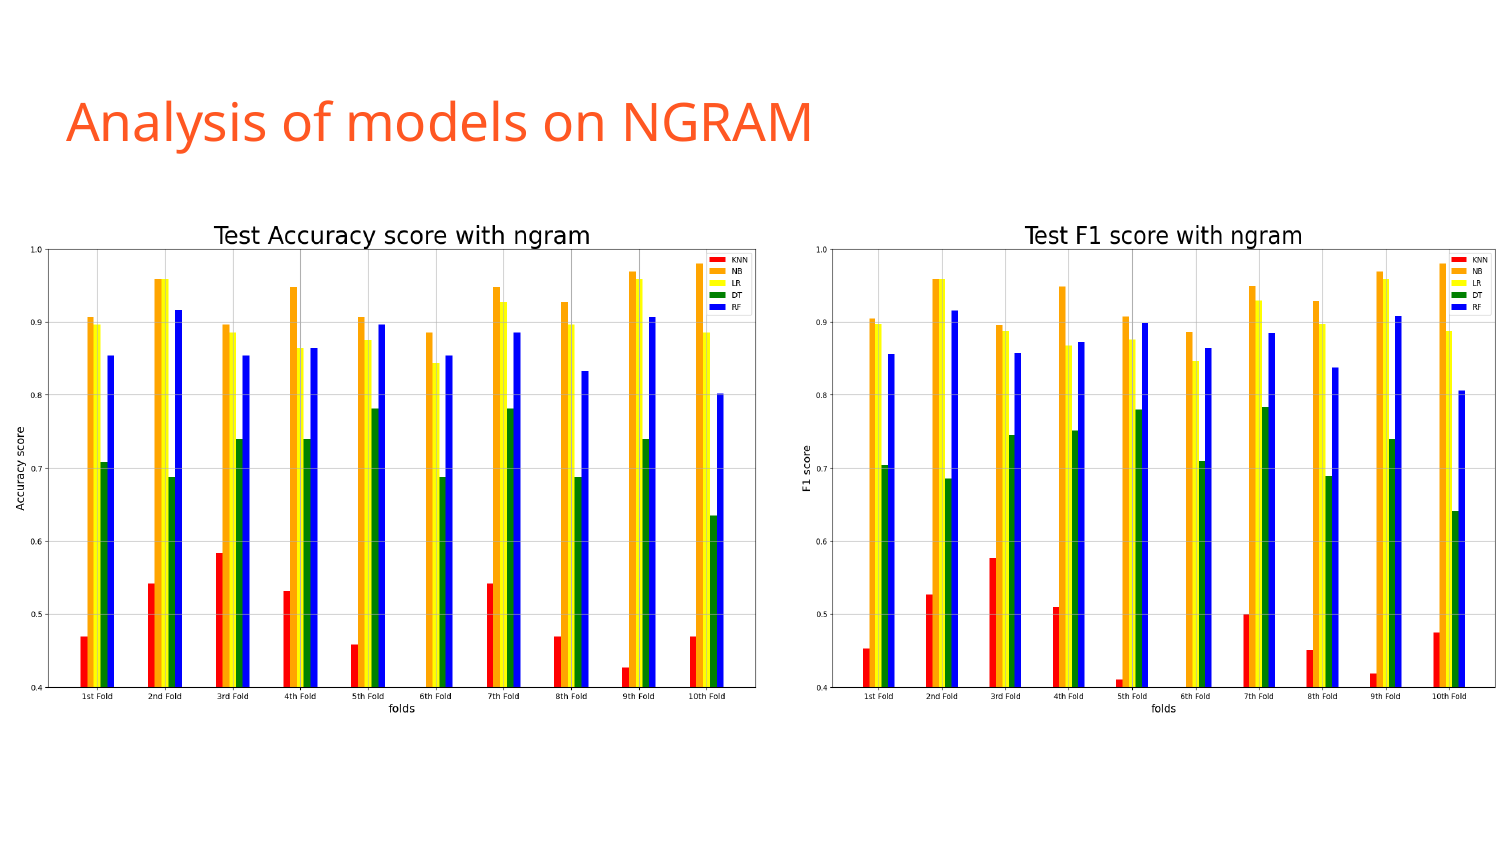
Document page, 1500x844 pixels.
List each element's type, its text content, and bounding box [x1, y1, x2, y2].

title Analysis of models on NGRAM [51, 72, 1449, 167]
picture [797, 219, 1500, 720]
picture [10, 219, 761, 720]
